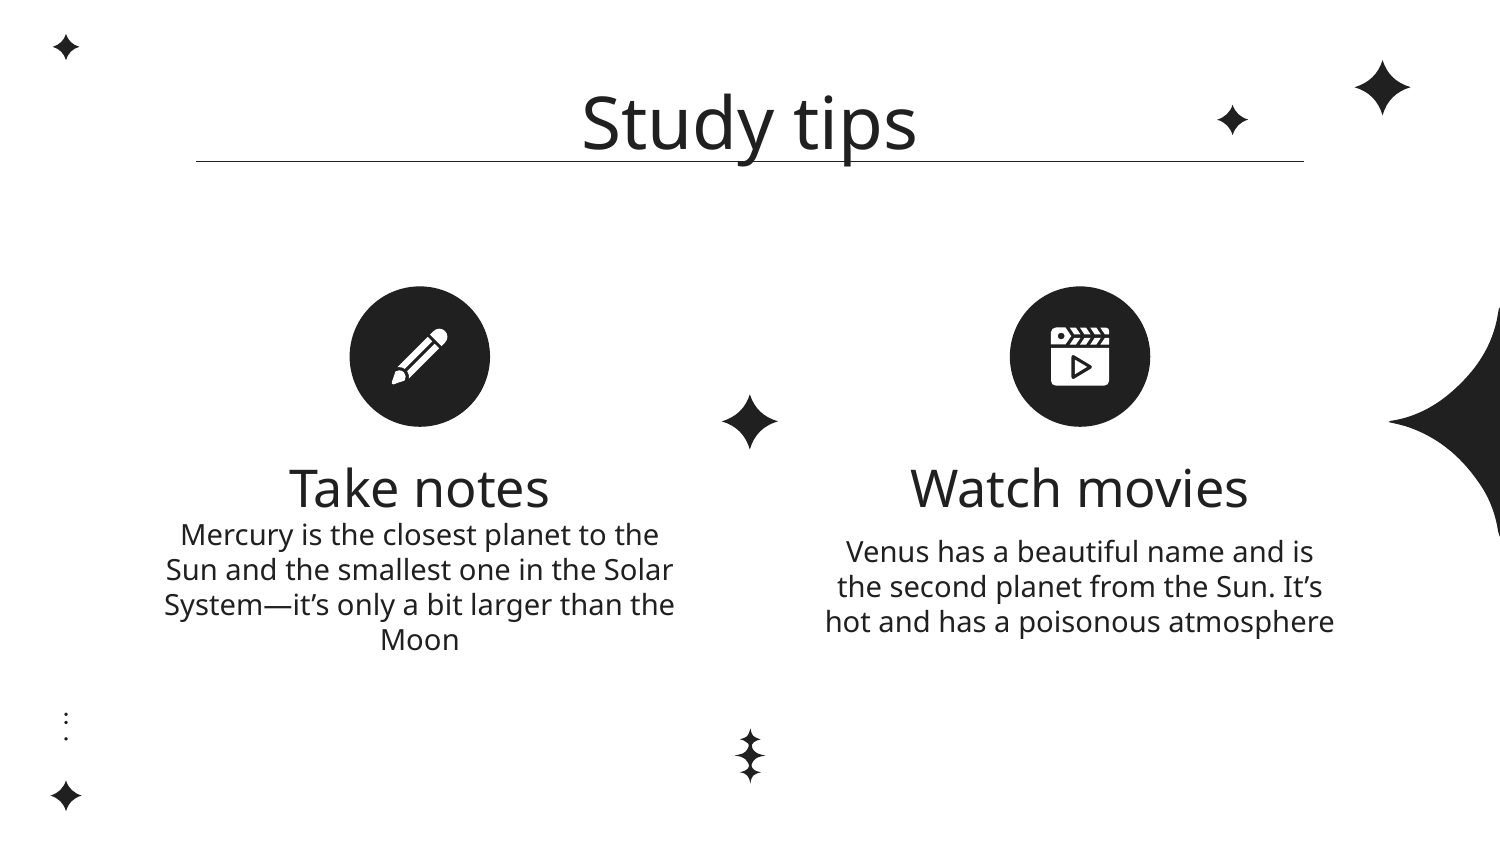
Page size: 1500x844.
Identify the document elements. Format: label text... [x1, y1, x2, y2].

text_box [721, 394, 778, 450]
title Study tips [118, 72, 1382, 167]
text_box [1009, 286, 1151, 427]
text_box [391, 328, 449, 385]
subtitle Take notes [148, 452, 691, 520]
text_box [349, 286, 491, 427]
text_box [1217, 104, 1249, 136]
subtitle Watch movies [809, 452, 1352, 519]
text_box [1050, 327, 1110, 386]
subtitle Mercury is the closest planet to the Sun and the smallest one in the Solar System—it’s only a bit larger than the Moon [148, 520, 691, 653]
subtitle Venus has a beautiful name and is the second planet from the Sun. It’s hot and has a poisonous atmosphere [809, 519, 1352, 653]
